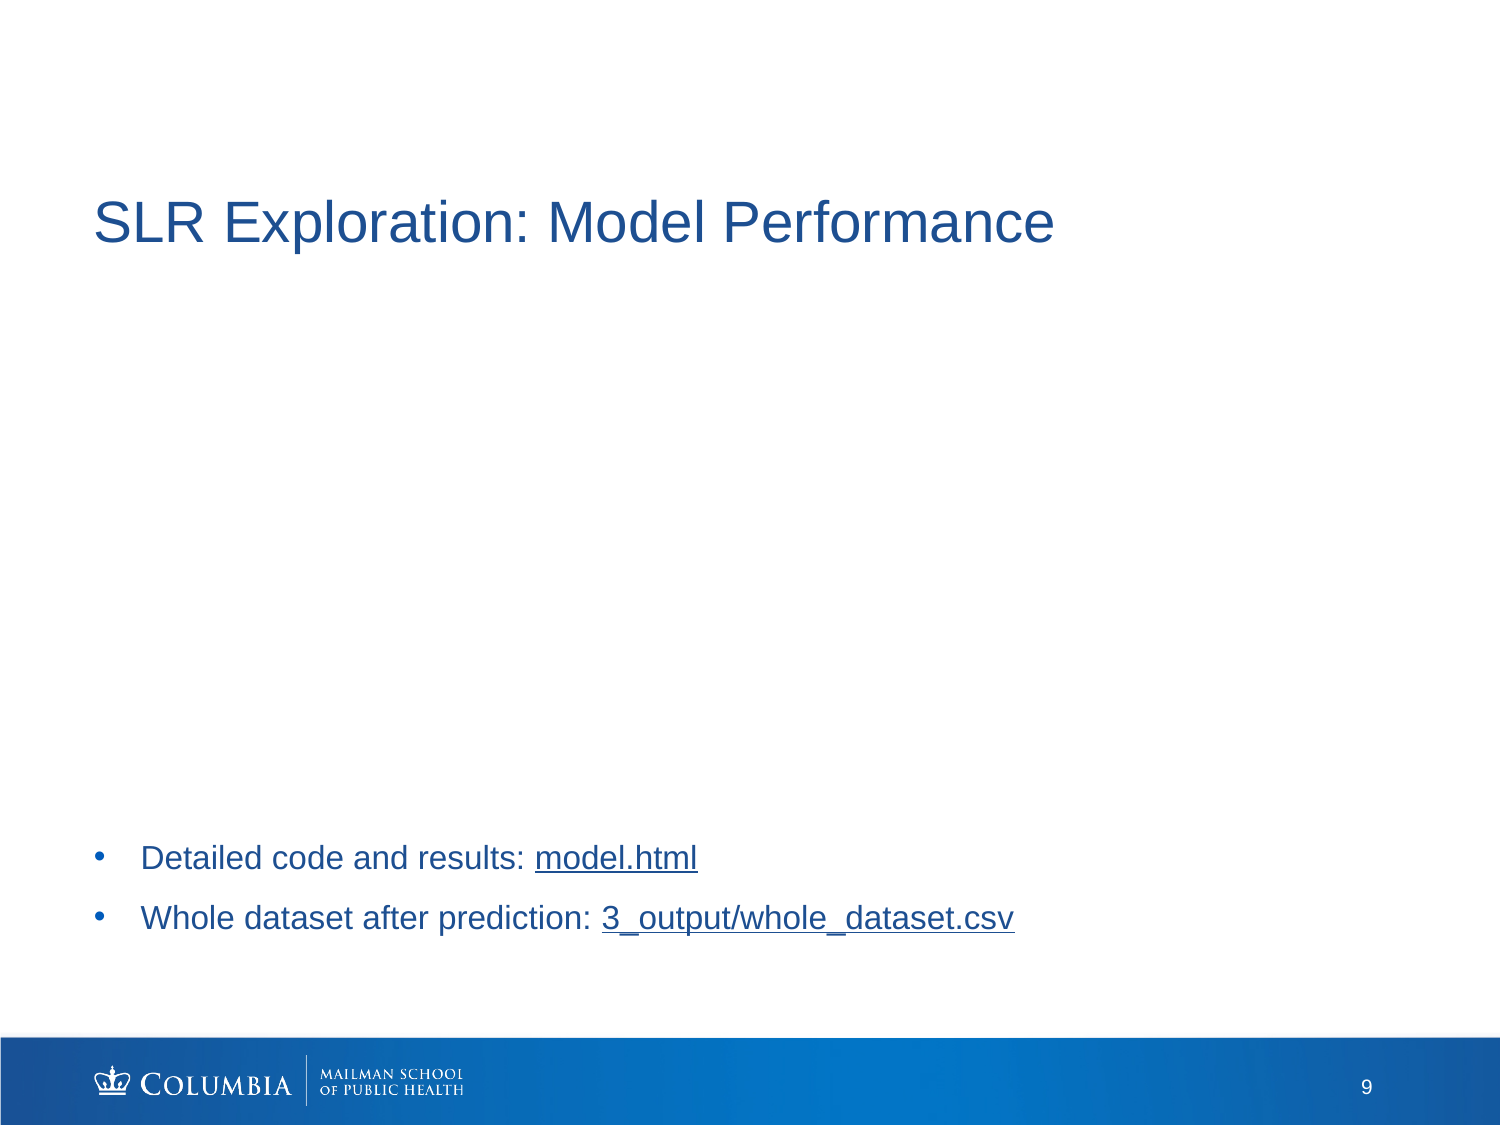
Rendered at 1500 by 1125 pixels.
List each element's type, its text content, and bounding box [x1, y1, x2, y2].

list Detailed code and results: model.html Whole dataset after prediction: 3_output/whole_dataset.csv [93, 284, 1388, 987]
title SLR Exploration: Model Performance [93, 120, 1388, 263]
slide_number 9 [1037, 1056, 1388, 1116]
picture [0, 1, 1500, 1125]
